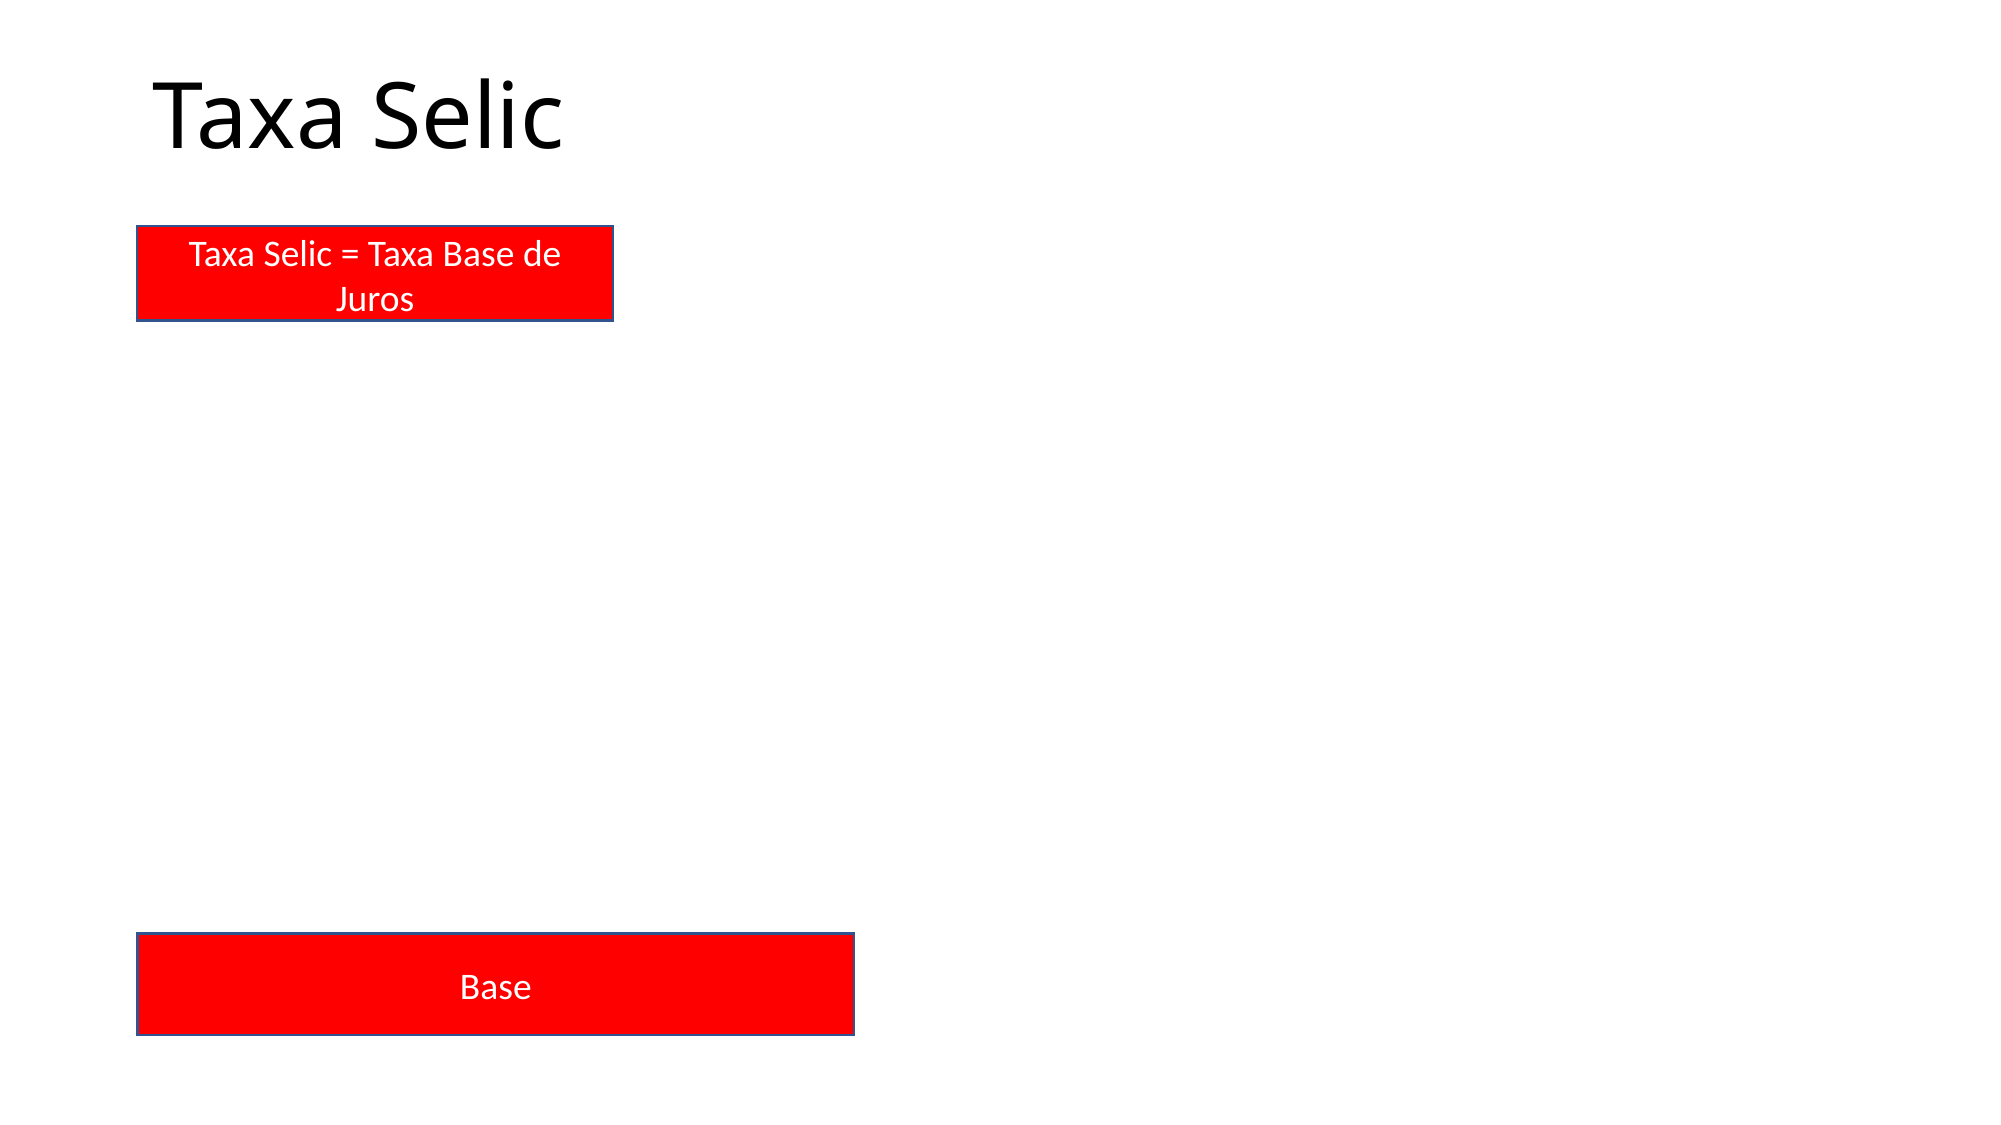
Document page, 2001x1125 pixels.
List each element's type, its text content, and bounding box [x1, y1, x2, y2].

title Taxa Selic [137, 59, 1874, 178]
text_box Taxa Selic = Taxa Base de Juros [137, 226, 614, 321]
text_box Base [137, 933, 855, 1036]
